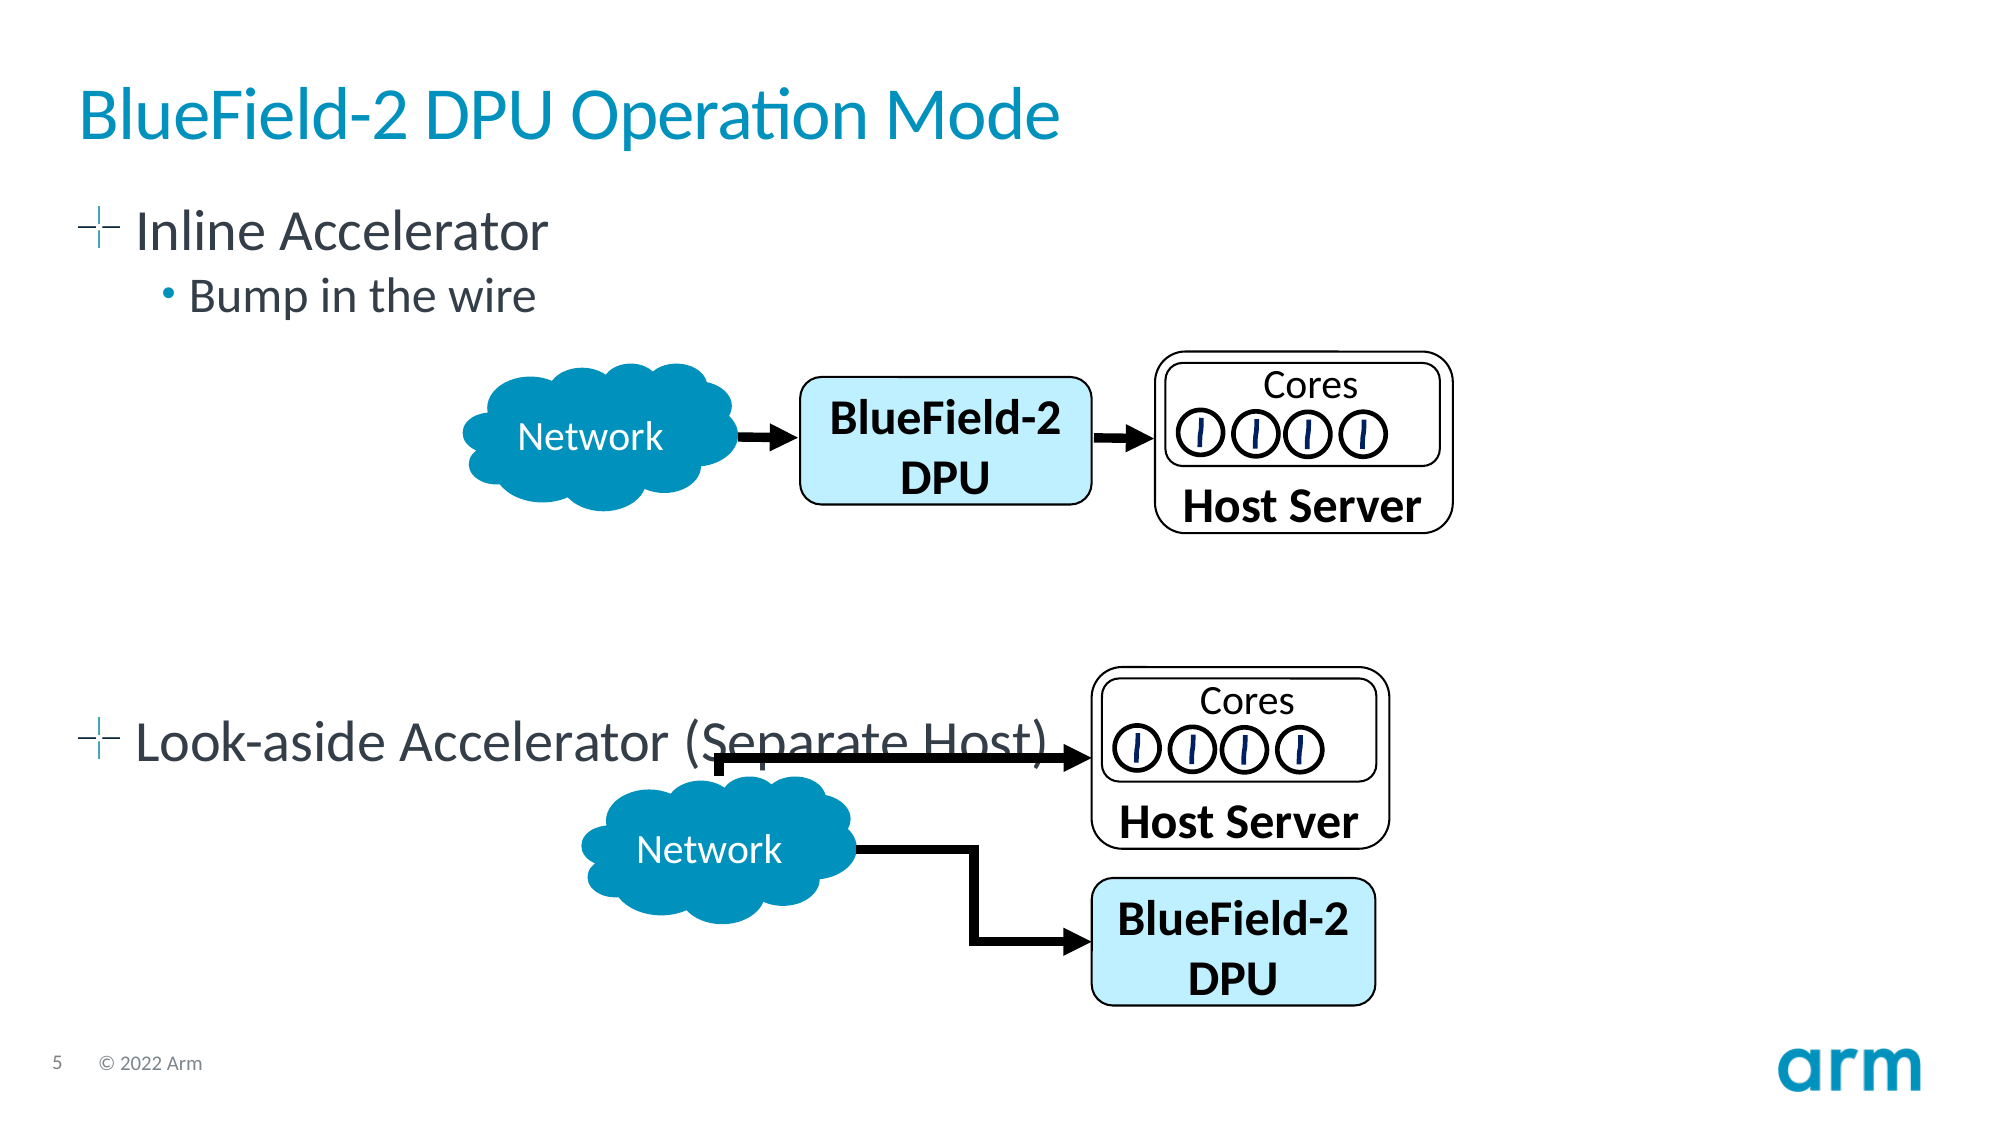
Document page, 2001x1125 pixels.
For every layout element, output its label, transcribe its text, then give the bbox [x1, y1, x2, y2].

picture [78, 717, 120, 759]
list Inline Accelerator Bump in the wire Look-aside Accelerator (Separate Host) [78, 192, 1739, 1004]
picture [78, 206, 120, 248]
title BlueField-2 DPU Operation Mode [78, 78, 1922, 186]
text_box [581, 665, 1390, 1015]
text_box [462, 349, 1453, 541]
picture [1777, 1047, 1922, 1093]
